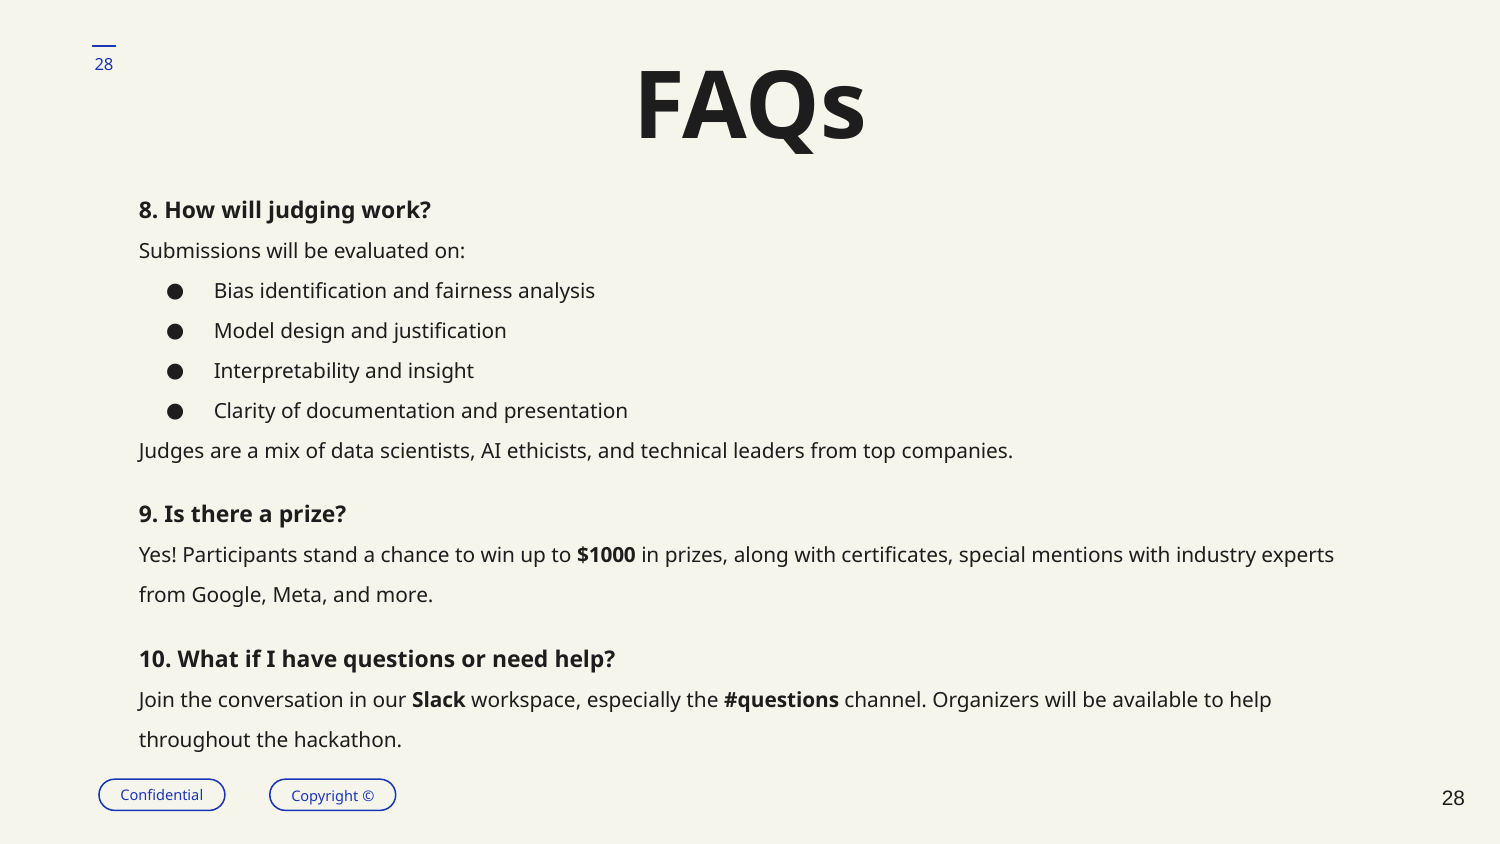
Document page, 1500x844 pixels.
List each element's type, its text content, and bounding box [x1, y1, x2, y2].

list 8. How will judging work? Submissions will be evaluated on: Bias identification and fairness analysis Model design and justification Interpretability and insight Clarity of documentation and presentation Judges are a mix of data scientists, AI ethicists, and technical leaders from top companies. 9. Is there a prize? Yes! Participants stand a chance to win up to $1000 in prizes, along with certificates, special mentions with industry experts from Google, Meta, and more. 10. What if I have questions or need help? Join the conversation in our Slack workspace, especially the #questions channel. Organizers will be available to help throughout the hackathon. [123, 163, 1377, 765]
title FAQs [123, 53, 1377, 163]
slide_number ‹#› [1389, 764, 1480, 830]
slide_number ‹#› [69, 33, 140, 98]
